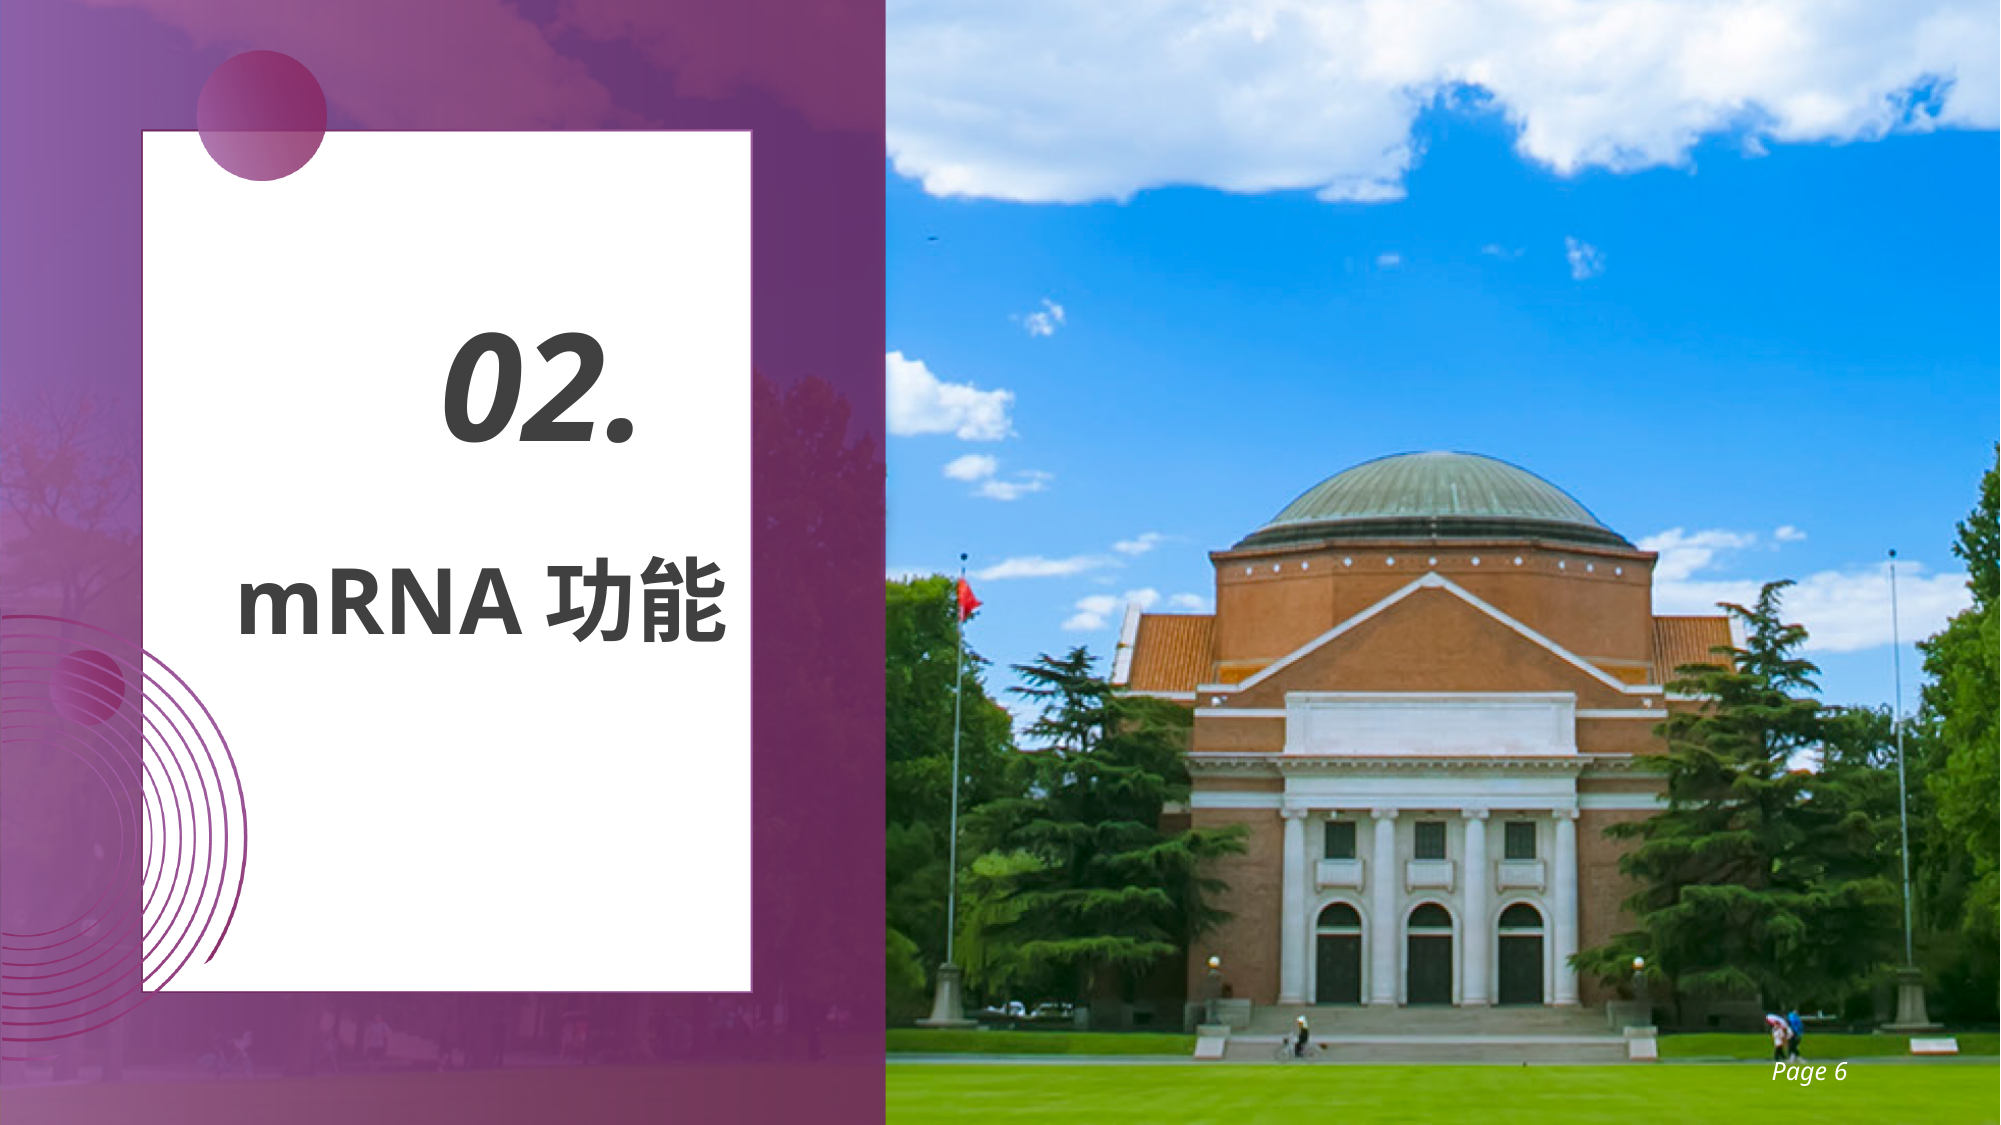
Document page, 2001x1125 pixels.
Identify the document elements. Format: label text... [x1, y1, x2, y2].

picture [0, 0, 2000, 1125]
title mRNA功能 [217, 500, 743, 709]
slide_number Page 6 [1412, 1042, 1863, 1103]
